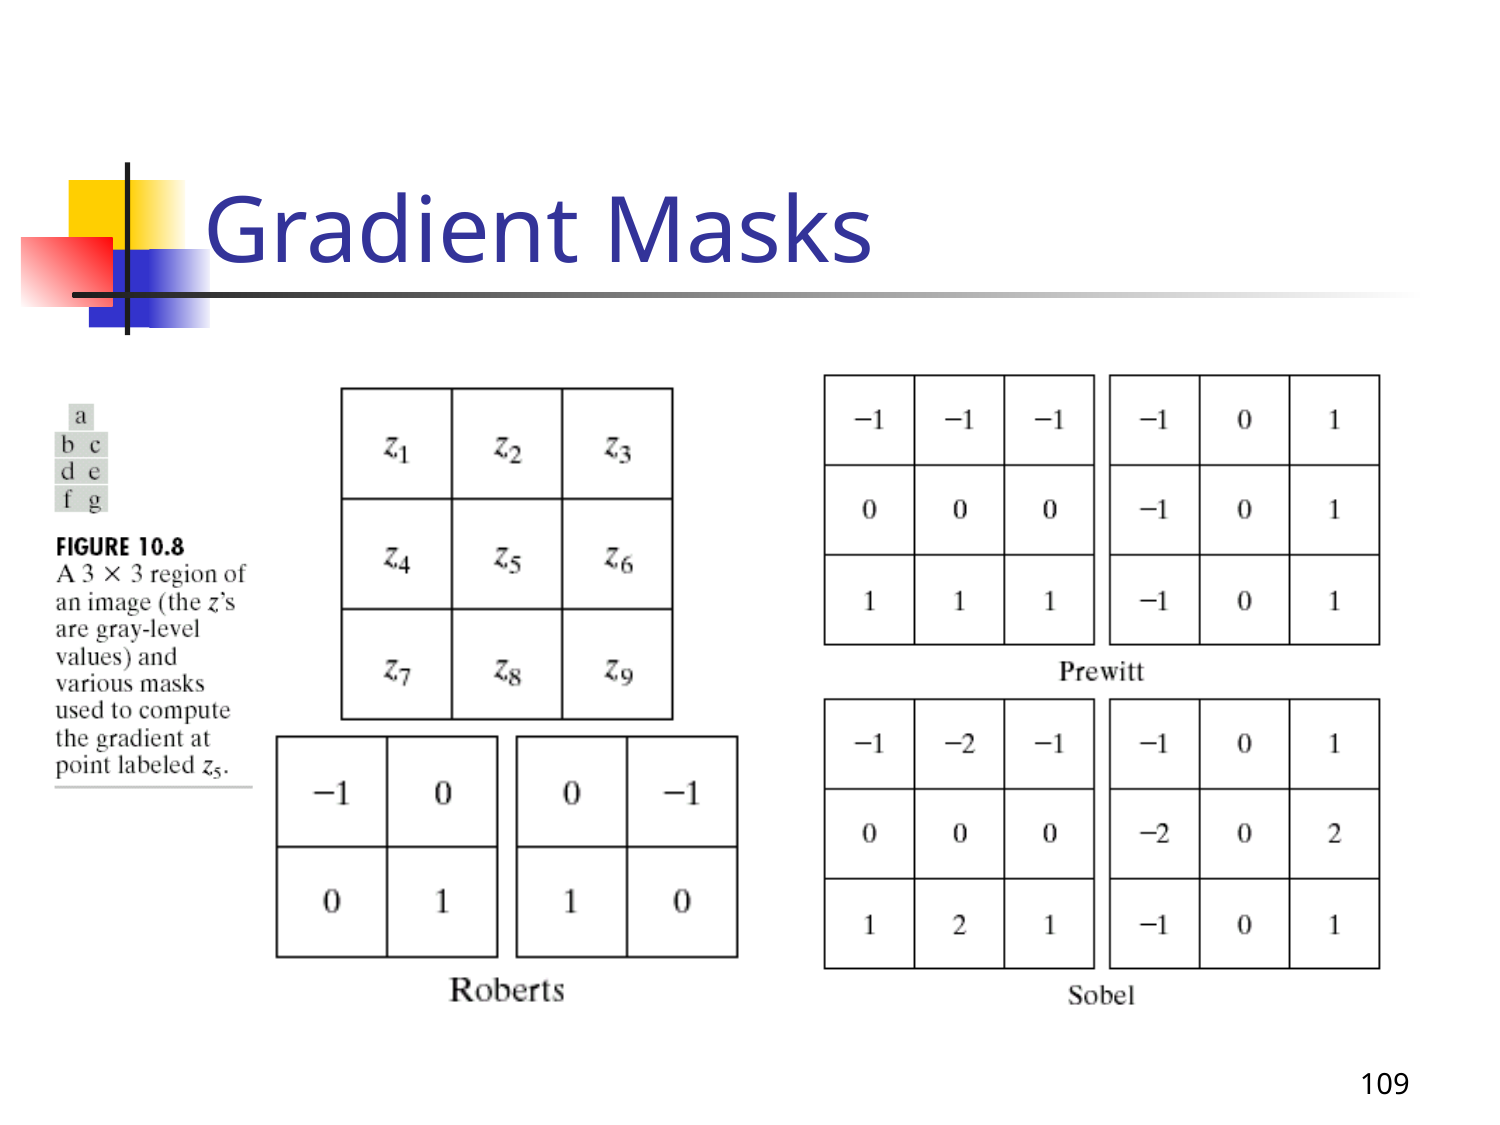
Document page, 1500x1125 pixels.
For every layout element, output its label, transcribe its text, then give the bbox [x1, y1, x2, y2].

picture [52, 361, 1400, 1012]
slide_number 109 [1112, 1037, 1426, 1113]
title Gradient Masks [188, 101, 1468, 289]
